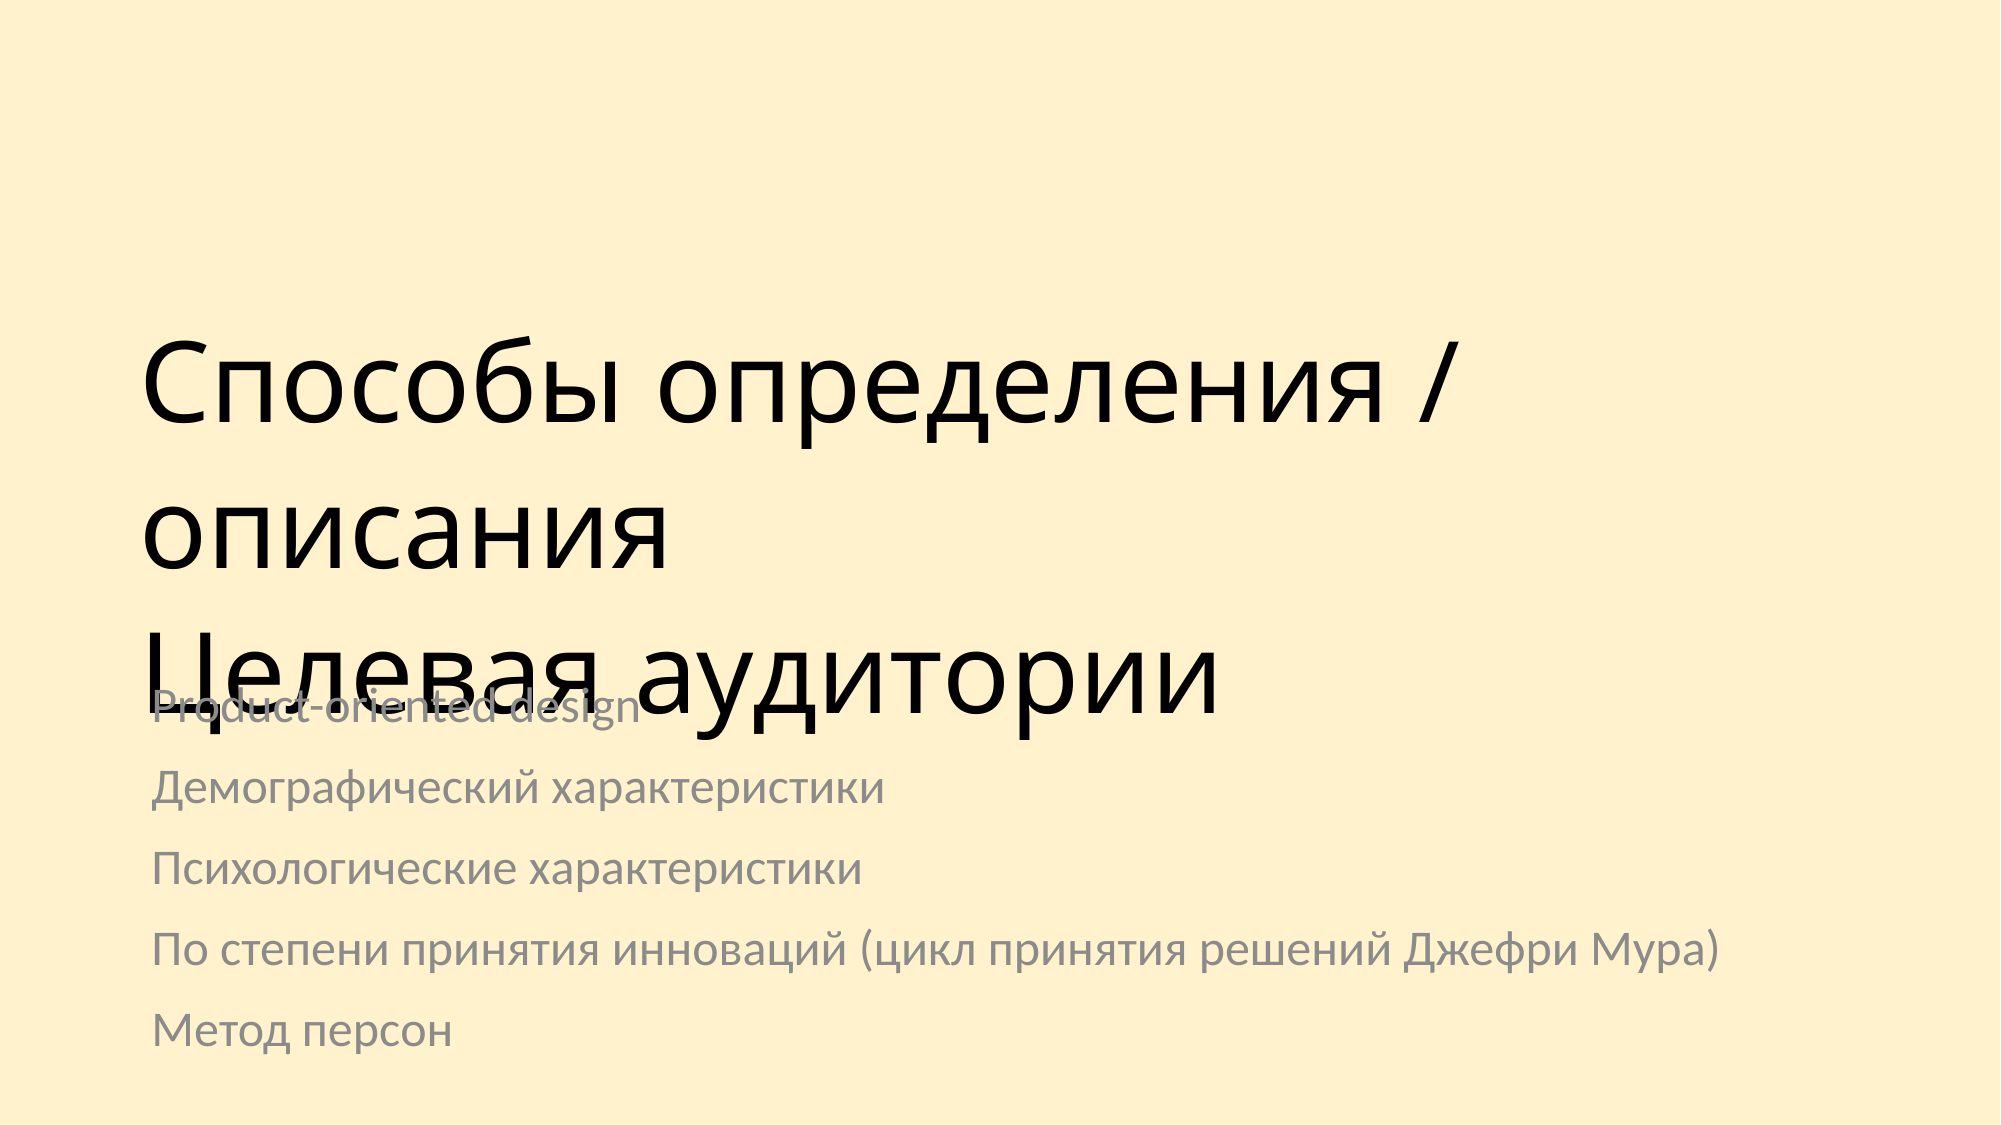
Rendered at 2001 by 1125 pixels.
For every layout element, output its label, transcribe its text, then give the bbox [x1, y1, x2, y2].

list Product-oriented design Демографический характеристики Психологические характеристики По степени принятия инноваций (цикл принятия решений Джефри Мура) Метод персон [136, 665, 1862, 1081]
title Способы определения / описания Целевая аудитории [136, 292, 1862, 665]
